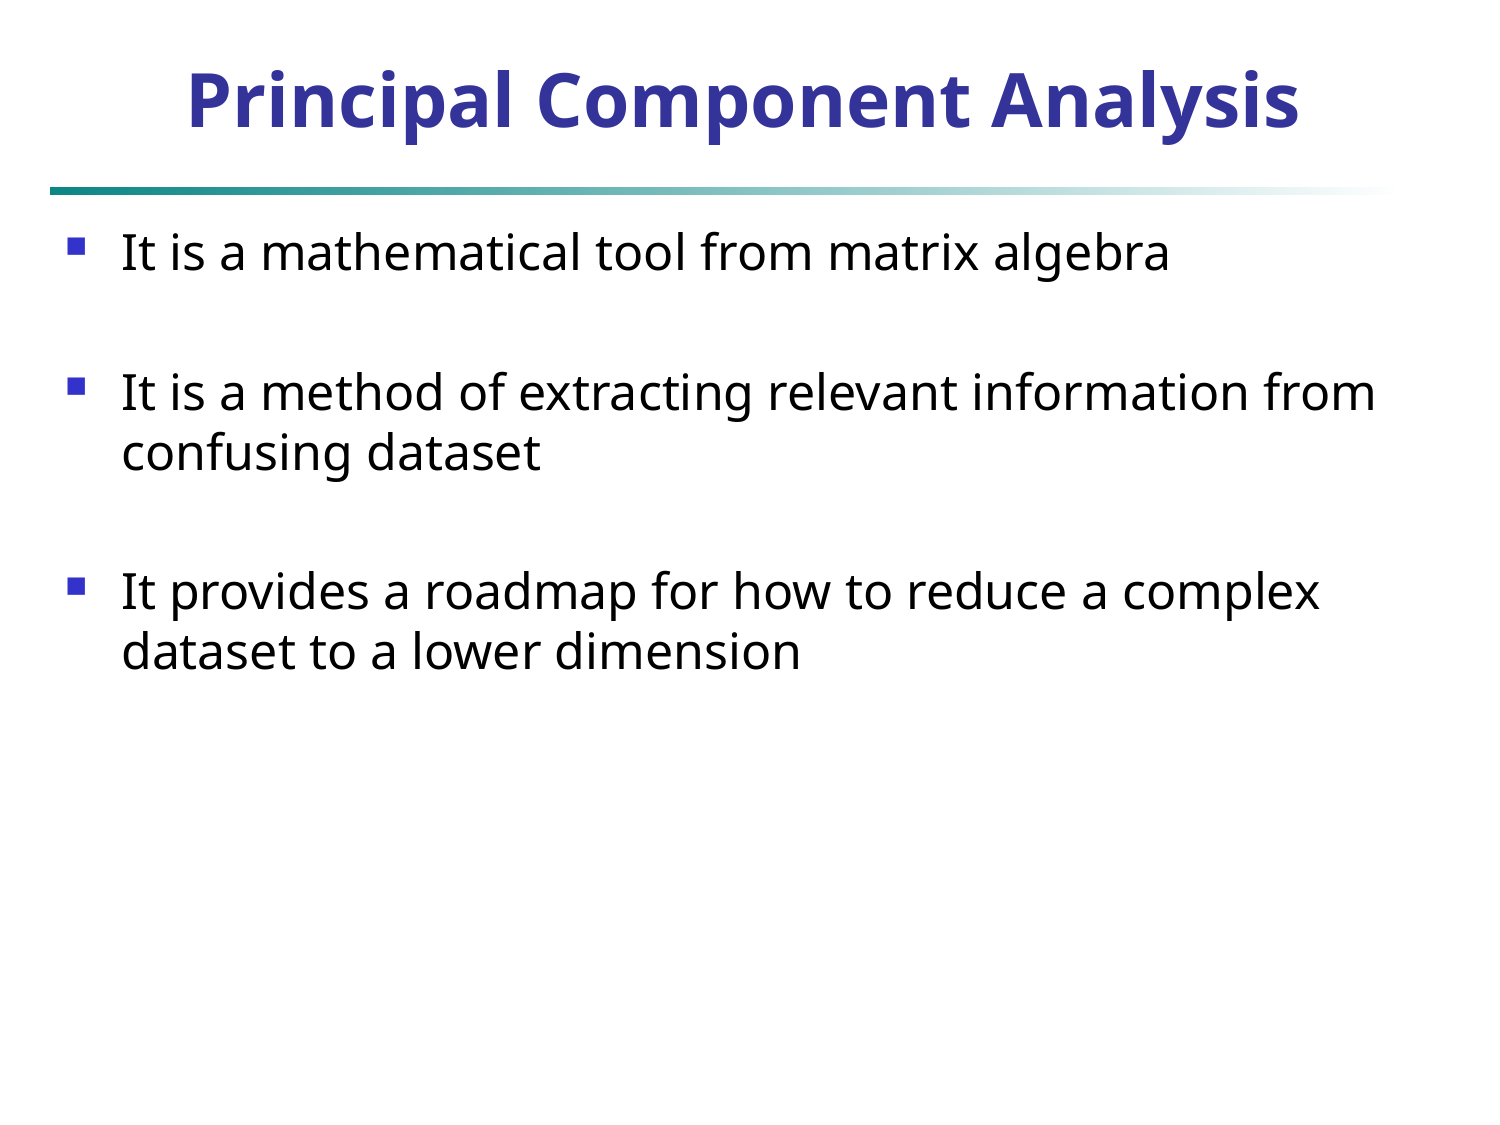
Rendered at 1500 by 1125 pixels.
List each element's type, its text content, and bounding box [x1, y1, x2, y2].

title Principal Component Analysis [24, 50, 1463, 150]
list It is a mathematical tool from matrix algebra It is a method of extracting relevant information from confusing dataset It provides a roadmap for how to reduce a complex dataset to a lower dimension [50, 212, 1425, 1063]
